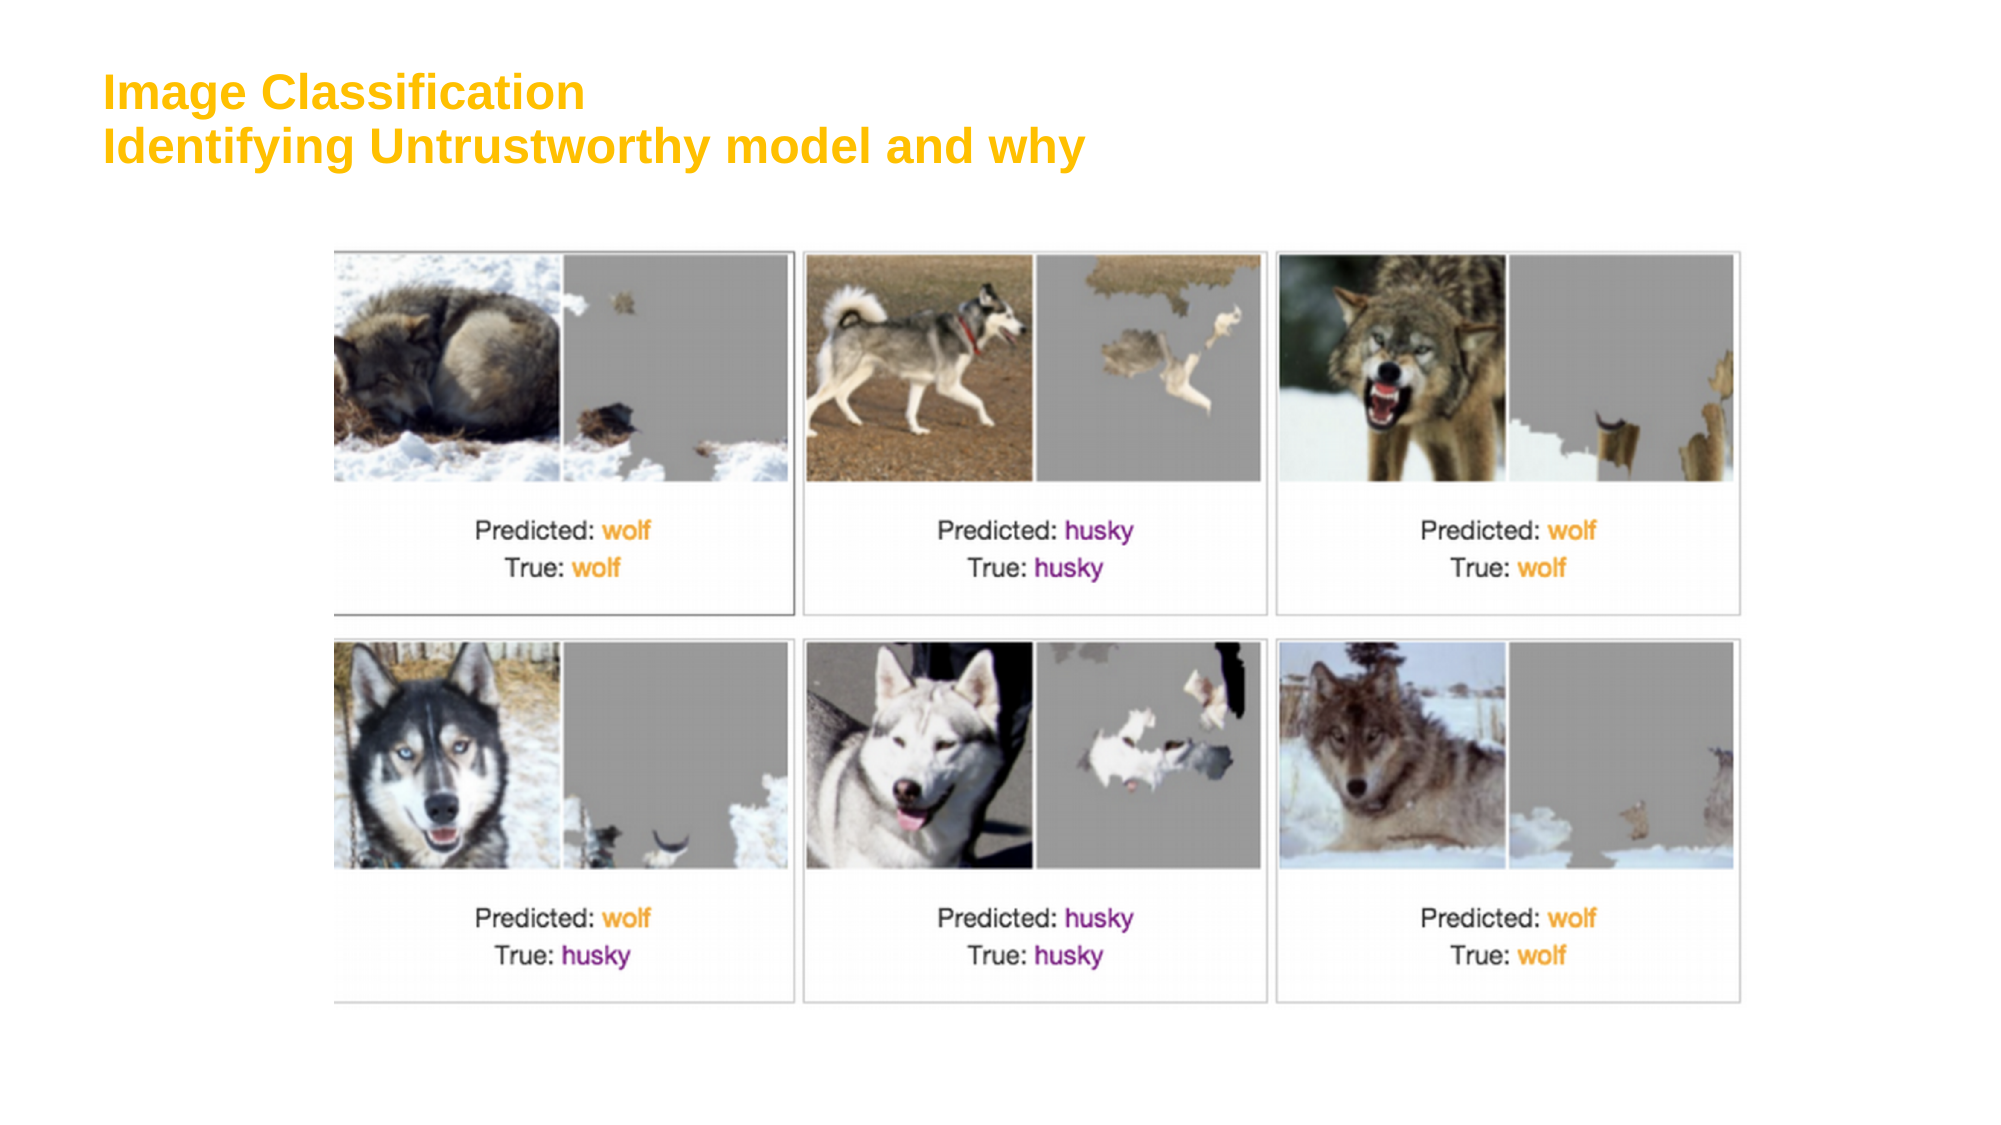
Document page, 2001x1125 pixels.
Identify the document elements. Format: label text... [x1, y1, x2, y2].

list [324, 242, 1749, 1014]
title Image Classification Identifying Untrustworthy model and why [87, 11, 1813, 230]
